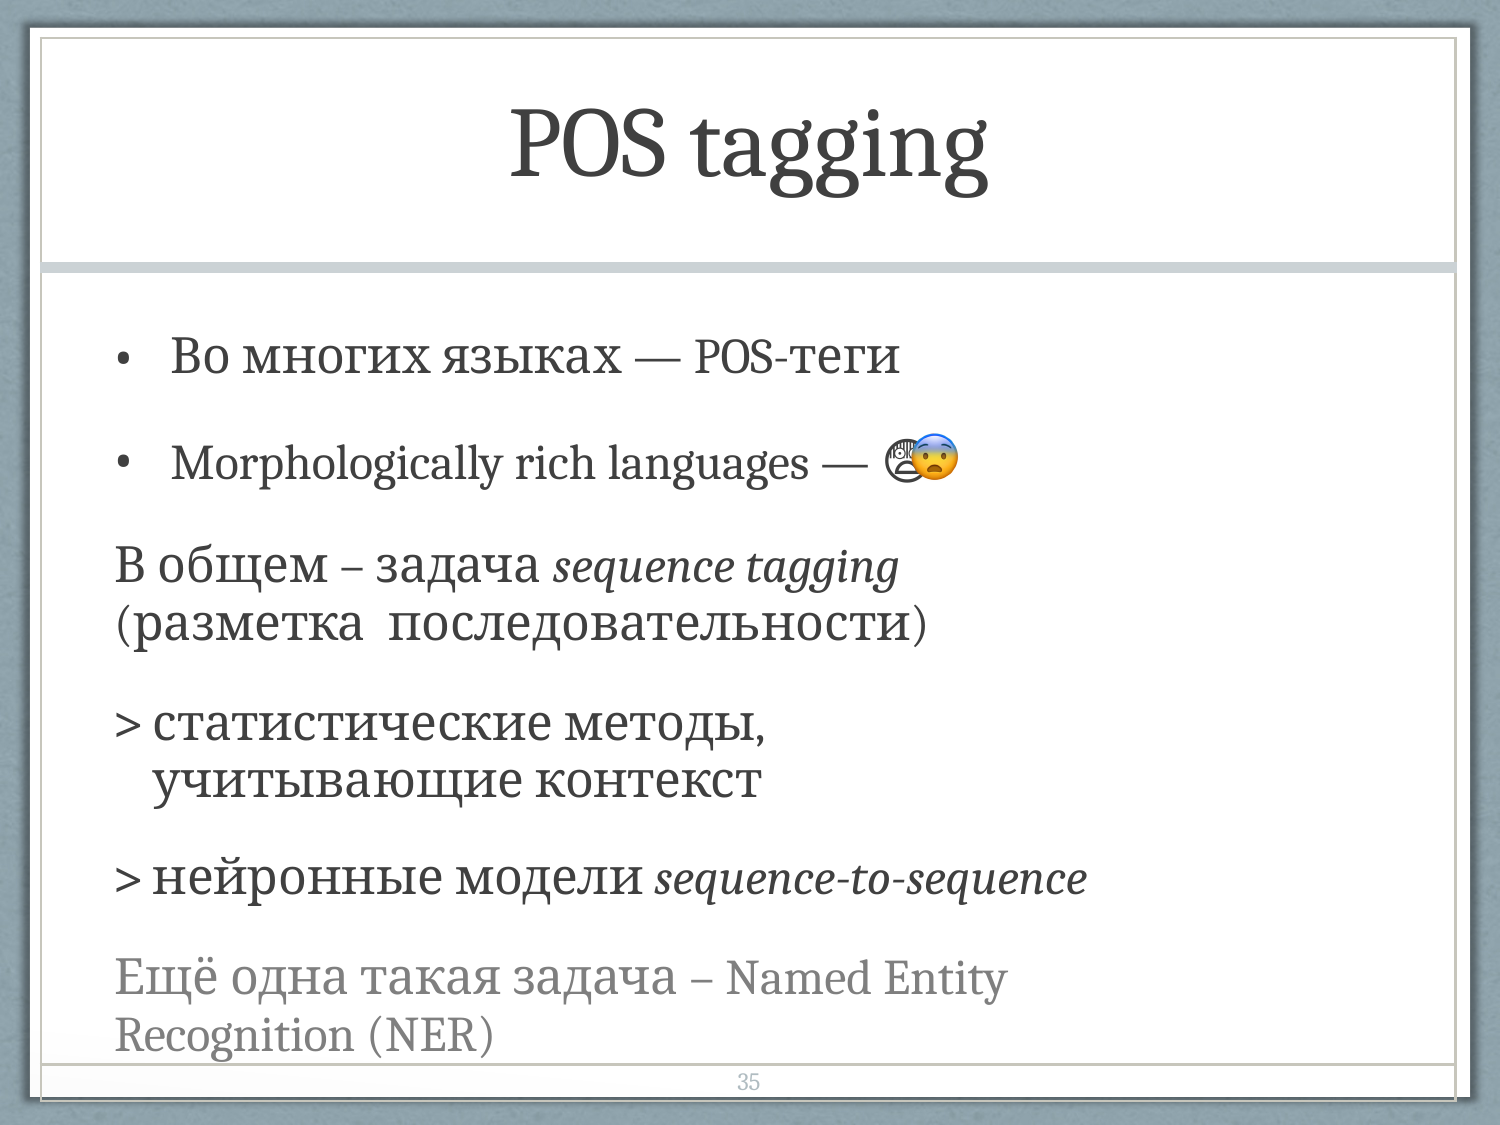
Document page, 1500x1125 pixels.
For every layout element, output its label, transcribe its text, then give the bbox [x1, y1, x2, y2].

picture [0, 0, 1500, 1125]
table_header POS tagging [42, 39, 1454, 262]
table_cell 35 [42, 1066, 1454, 1100]
table_cell Во многих языках — POS-теги Morphologically rich languages — 😨 В общем – задача sequence tagging (разметка последовательности) статистические методы, учитывающие контекст нейронные модели sequence-to-sequence Ещё одна такая задача – Named Entity Recognition (NER) [42, 273, 1454, 1063]
